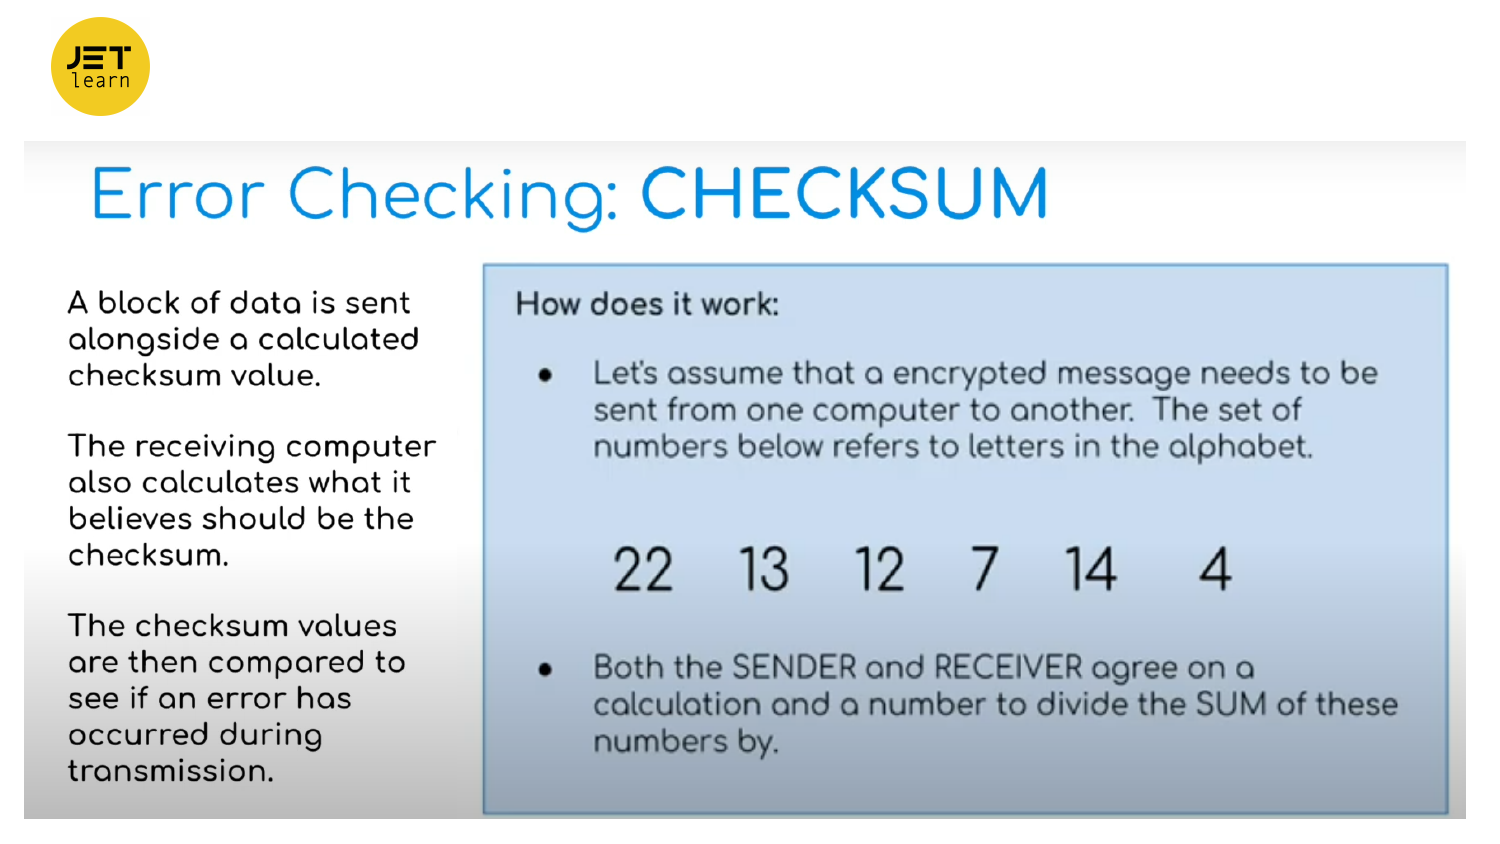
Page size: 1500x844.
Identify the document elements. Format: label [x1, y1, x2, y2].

picture [24, 140, 1466, 819]
picture [50, 17, 151, 117]
